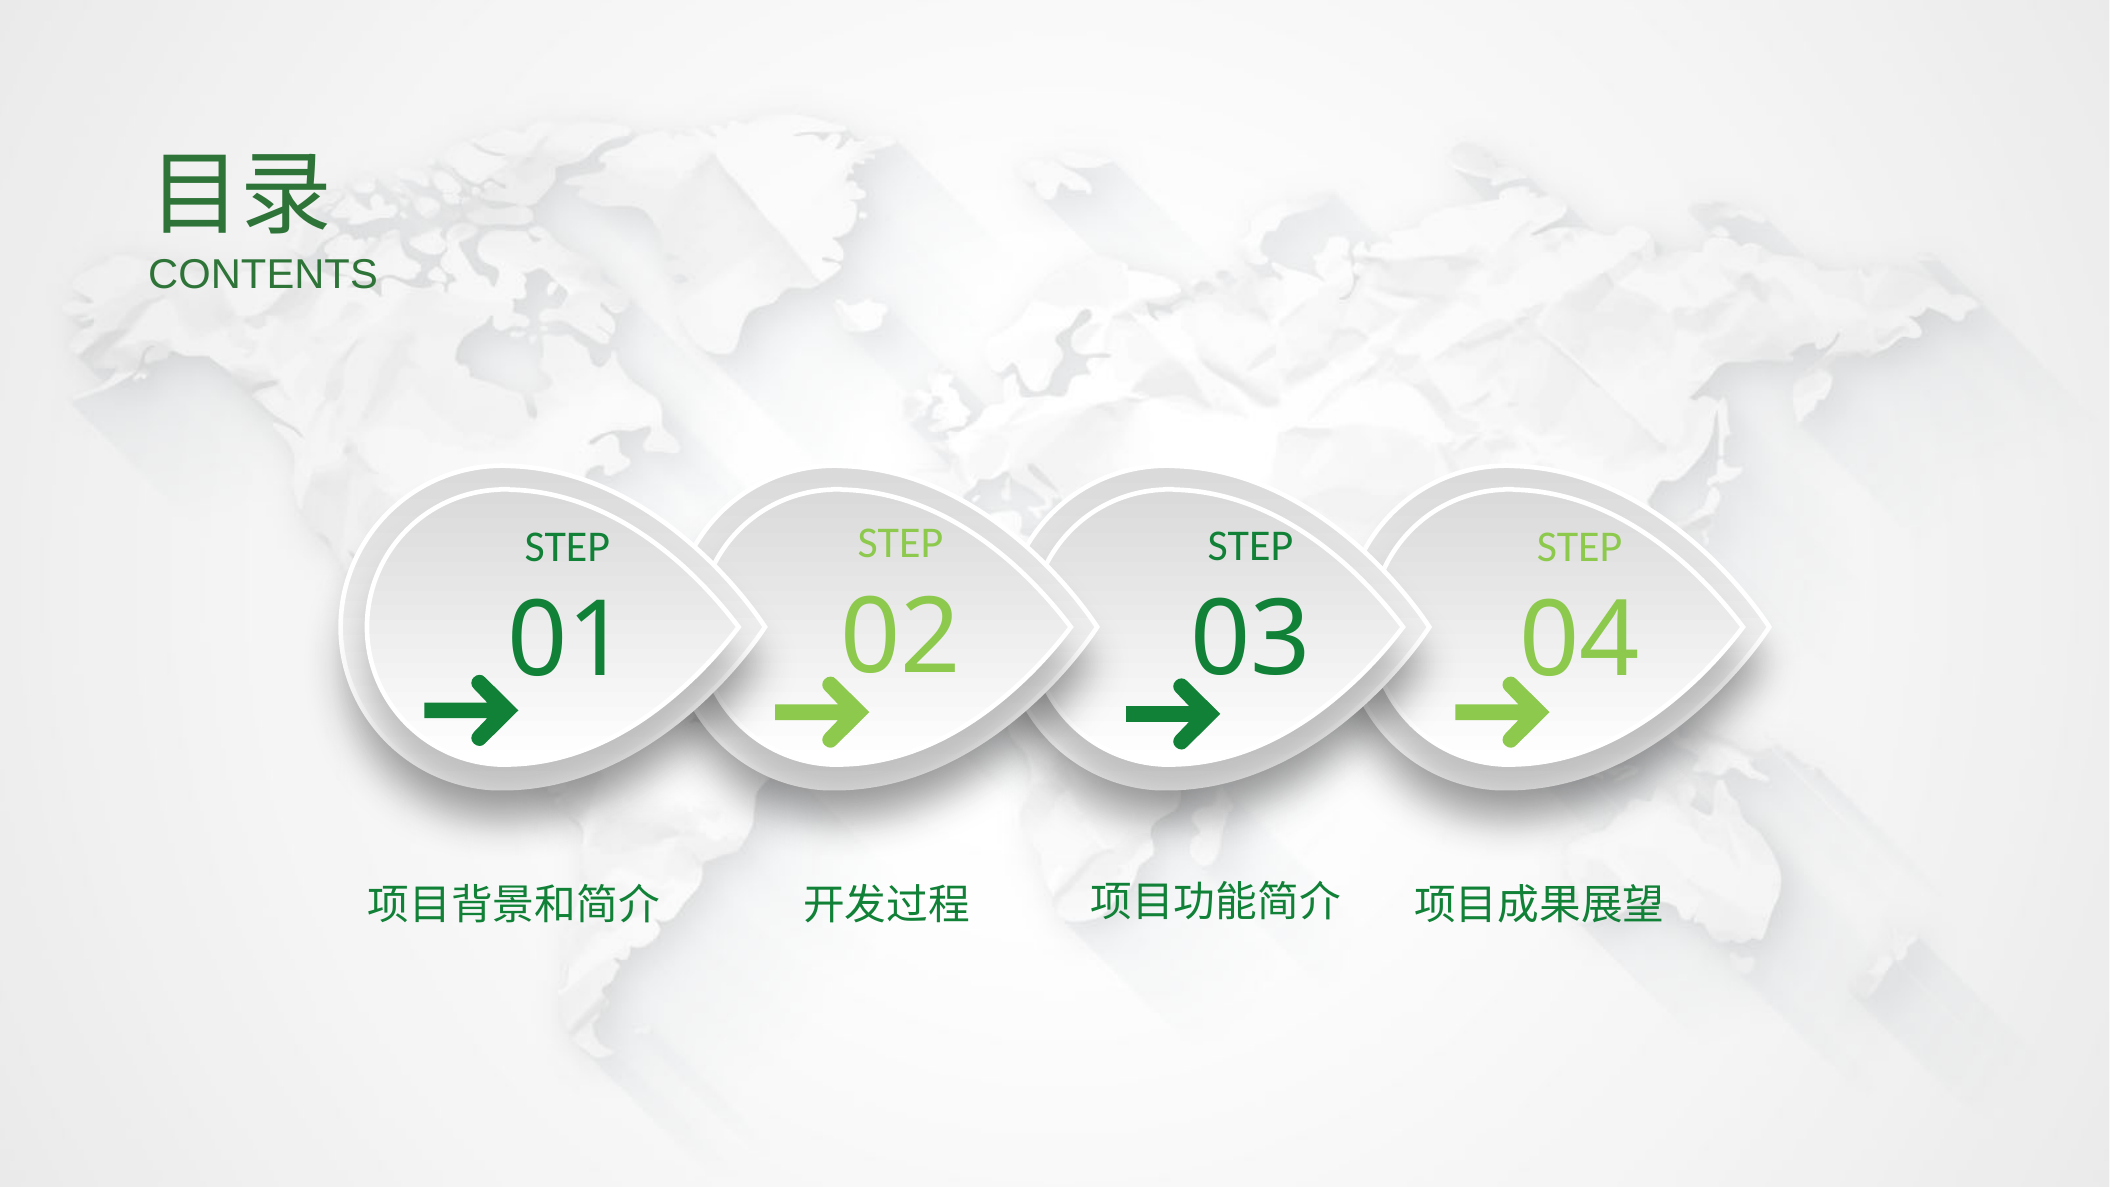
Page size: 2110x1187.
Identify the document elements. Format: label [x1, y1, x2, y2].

text_box [765, 465, 1098, 789]
picture [0, 0, 2110, 1187]
text_box [1098, 465, 1430, 789]
text_box [340, 465, 765, 789]
text_box [1430, 465, 1770, 789]
